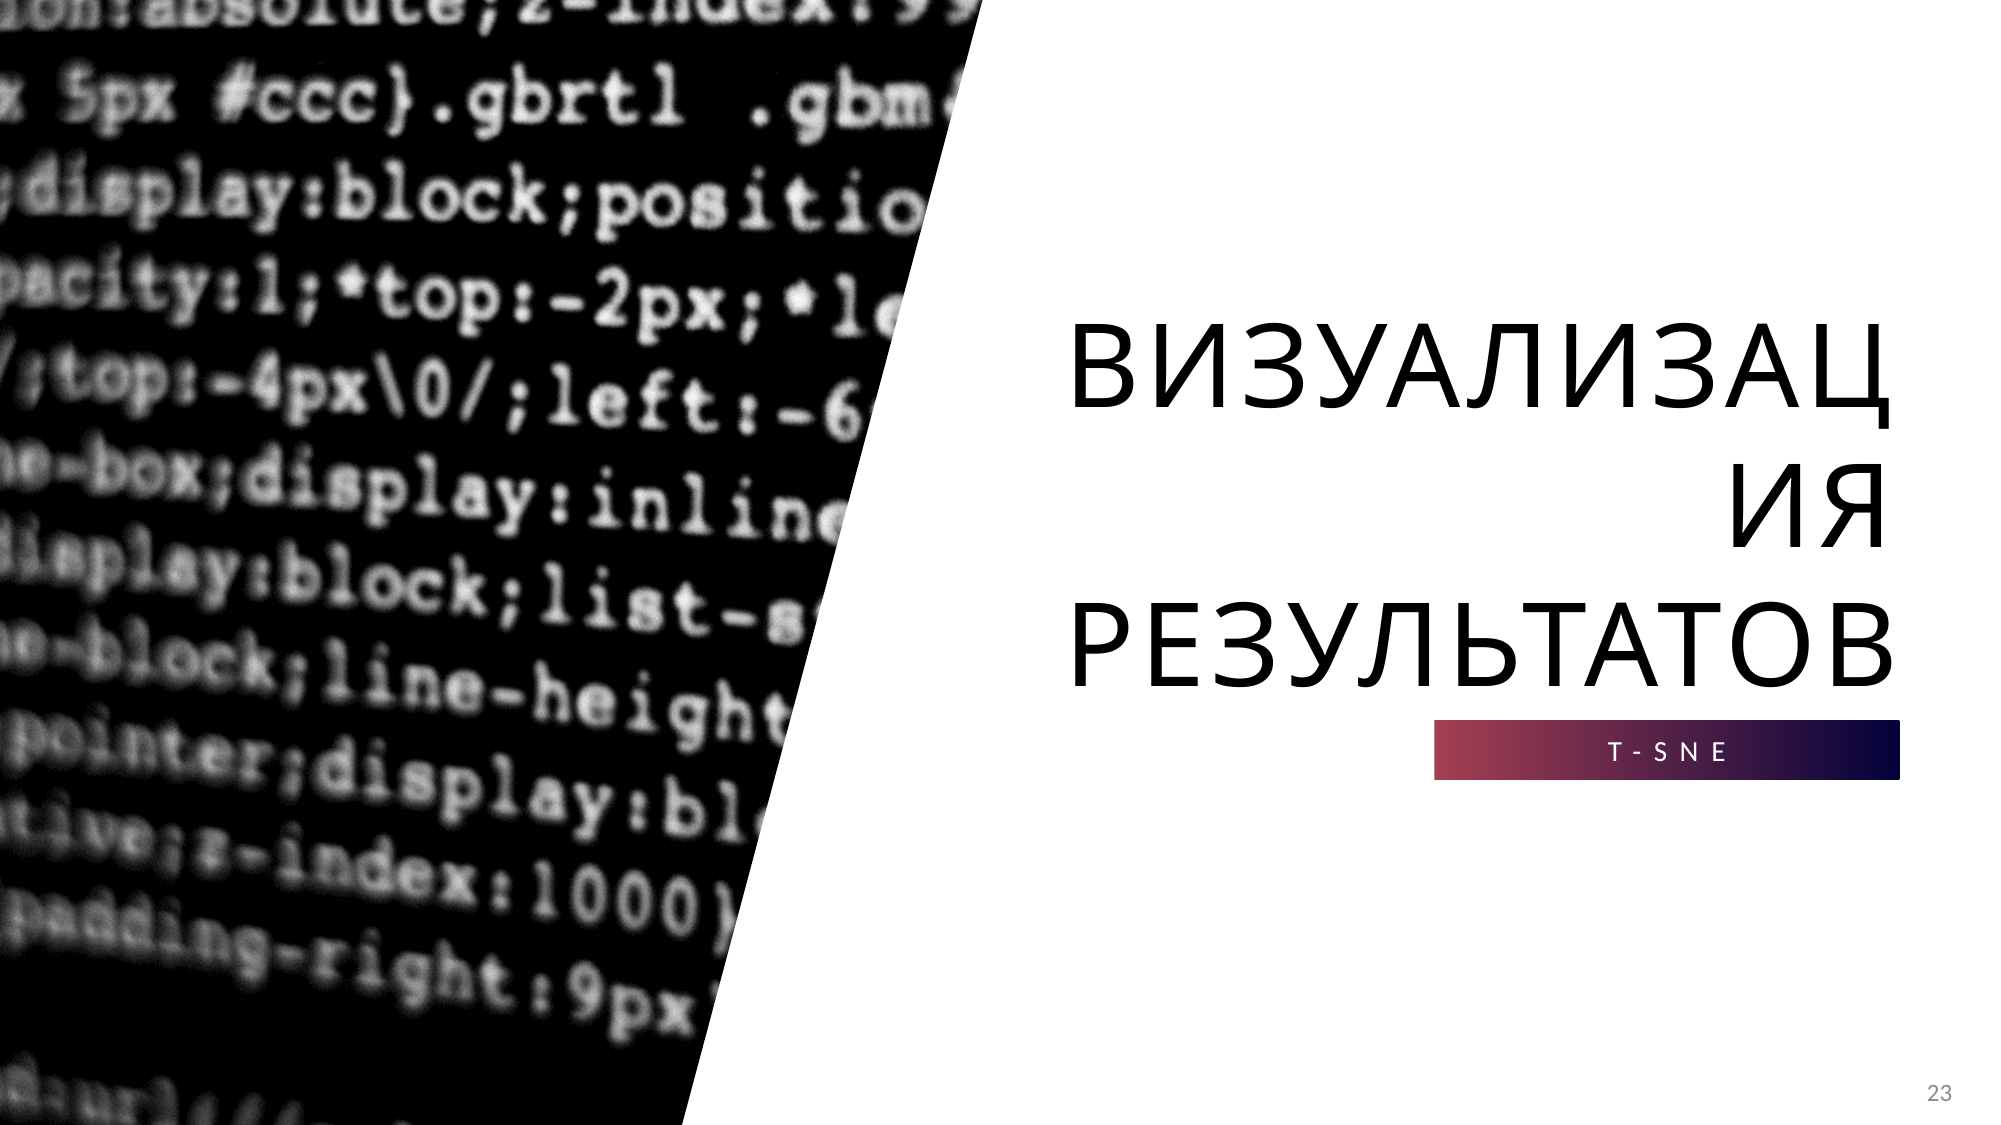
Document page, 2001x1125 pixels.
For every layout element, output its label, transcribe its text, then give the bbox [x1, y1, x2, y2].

list t-SNE [1434, 720, 1900, 780]
slide_number 23 [1894, 1061, 1968, 1121]
picture [0, 0, 983, 1125]
title ВИЗУАЛИЗАЦИЯ РЕЗУЛЬТАТОВ [1017, 281, 1914, 720]
